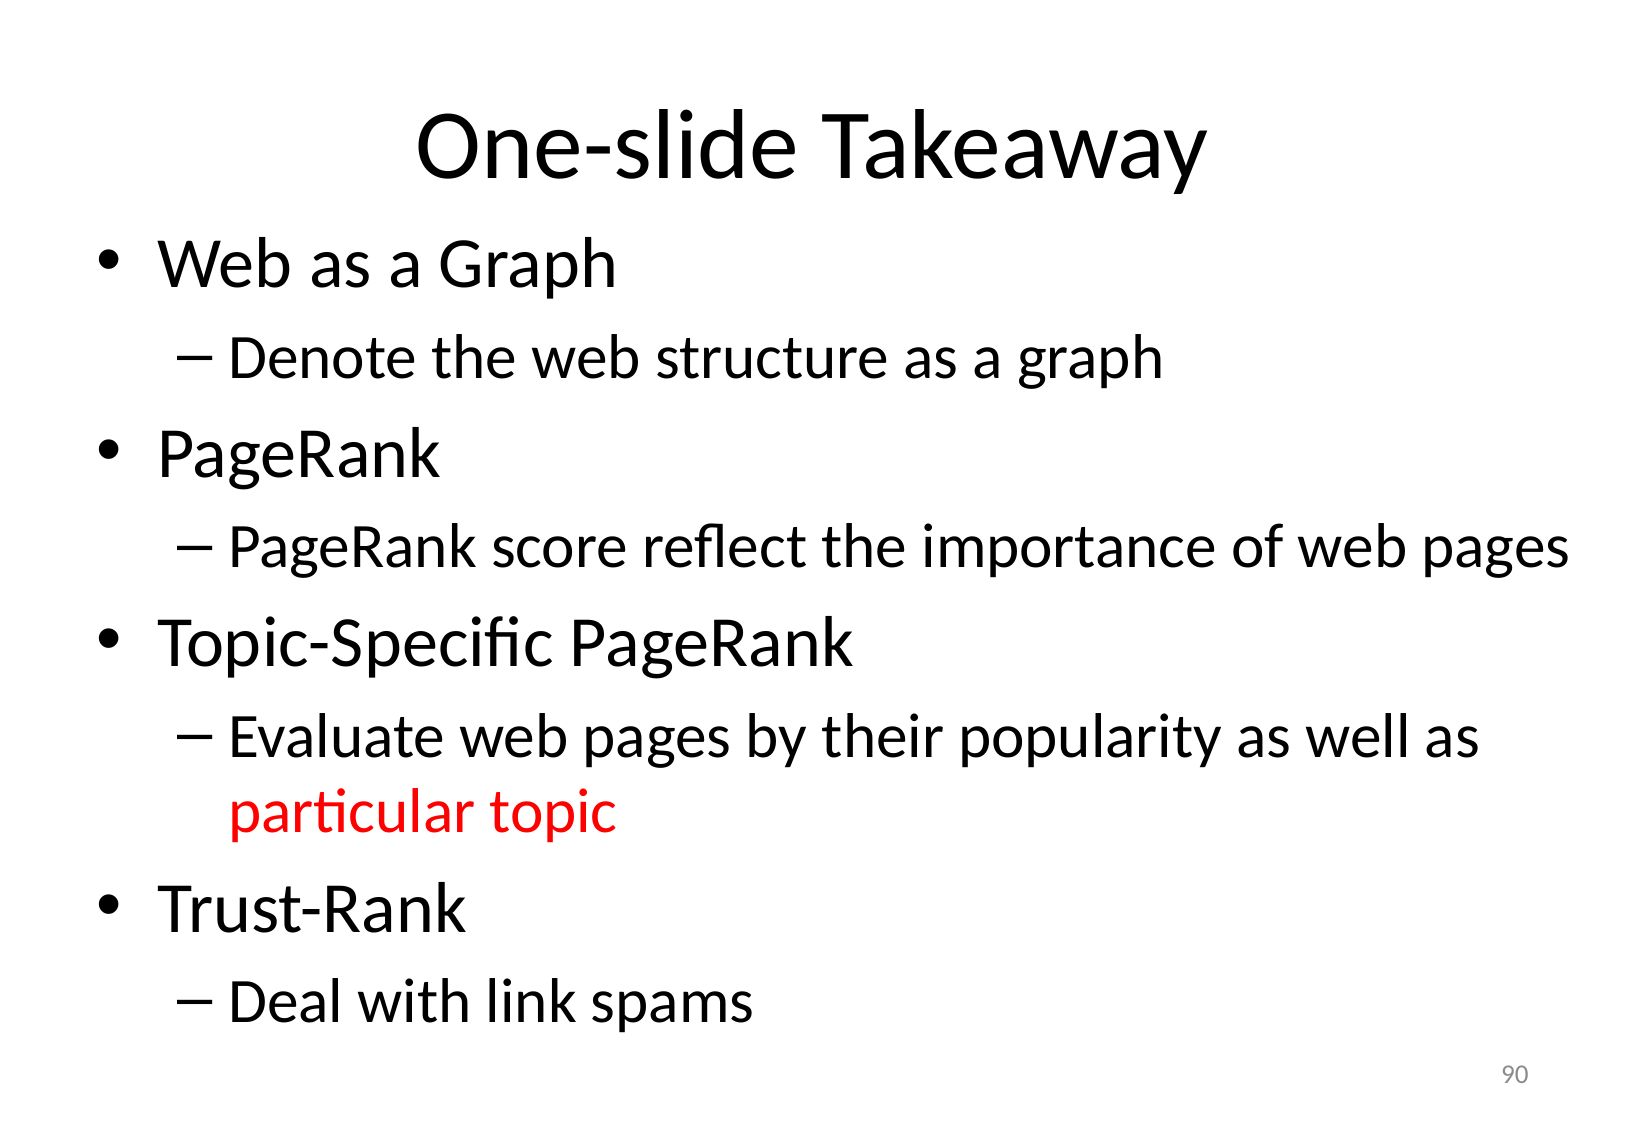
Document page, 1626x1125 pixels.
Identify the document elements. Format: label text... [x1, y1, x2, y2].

slide_number 90 [1164, 1042, 1544, 1103]
list Web as a Graph Denote the web structure as a graph PageRank PageRank score reflect the importance of web pages Topic-Specific PageRank Evaluate web pages by their popularity as well as particular topic Trust-Rank Deal with link spams [80, 207, 1605, 951]
title One-slide Takeaway [80, 44, 1544, 207]
